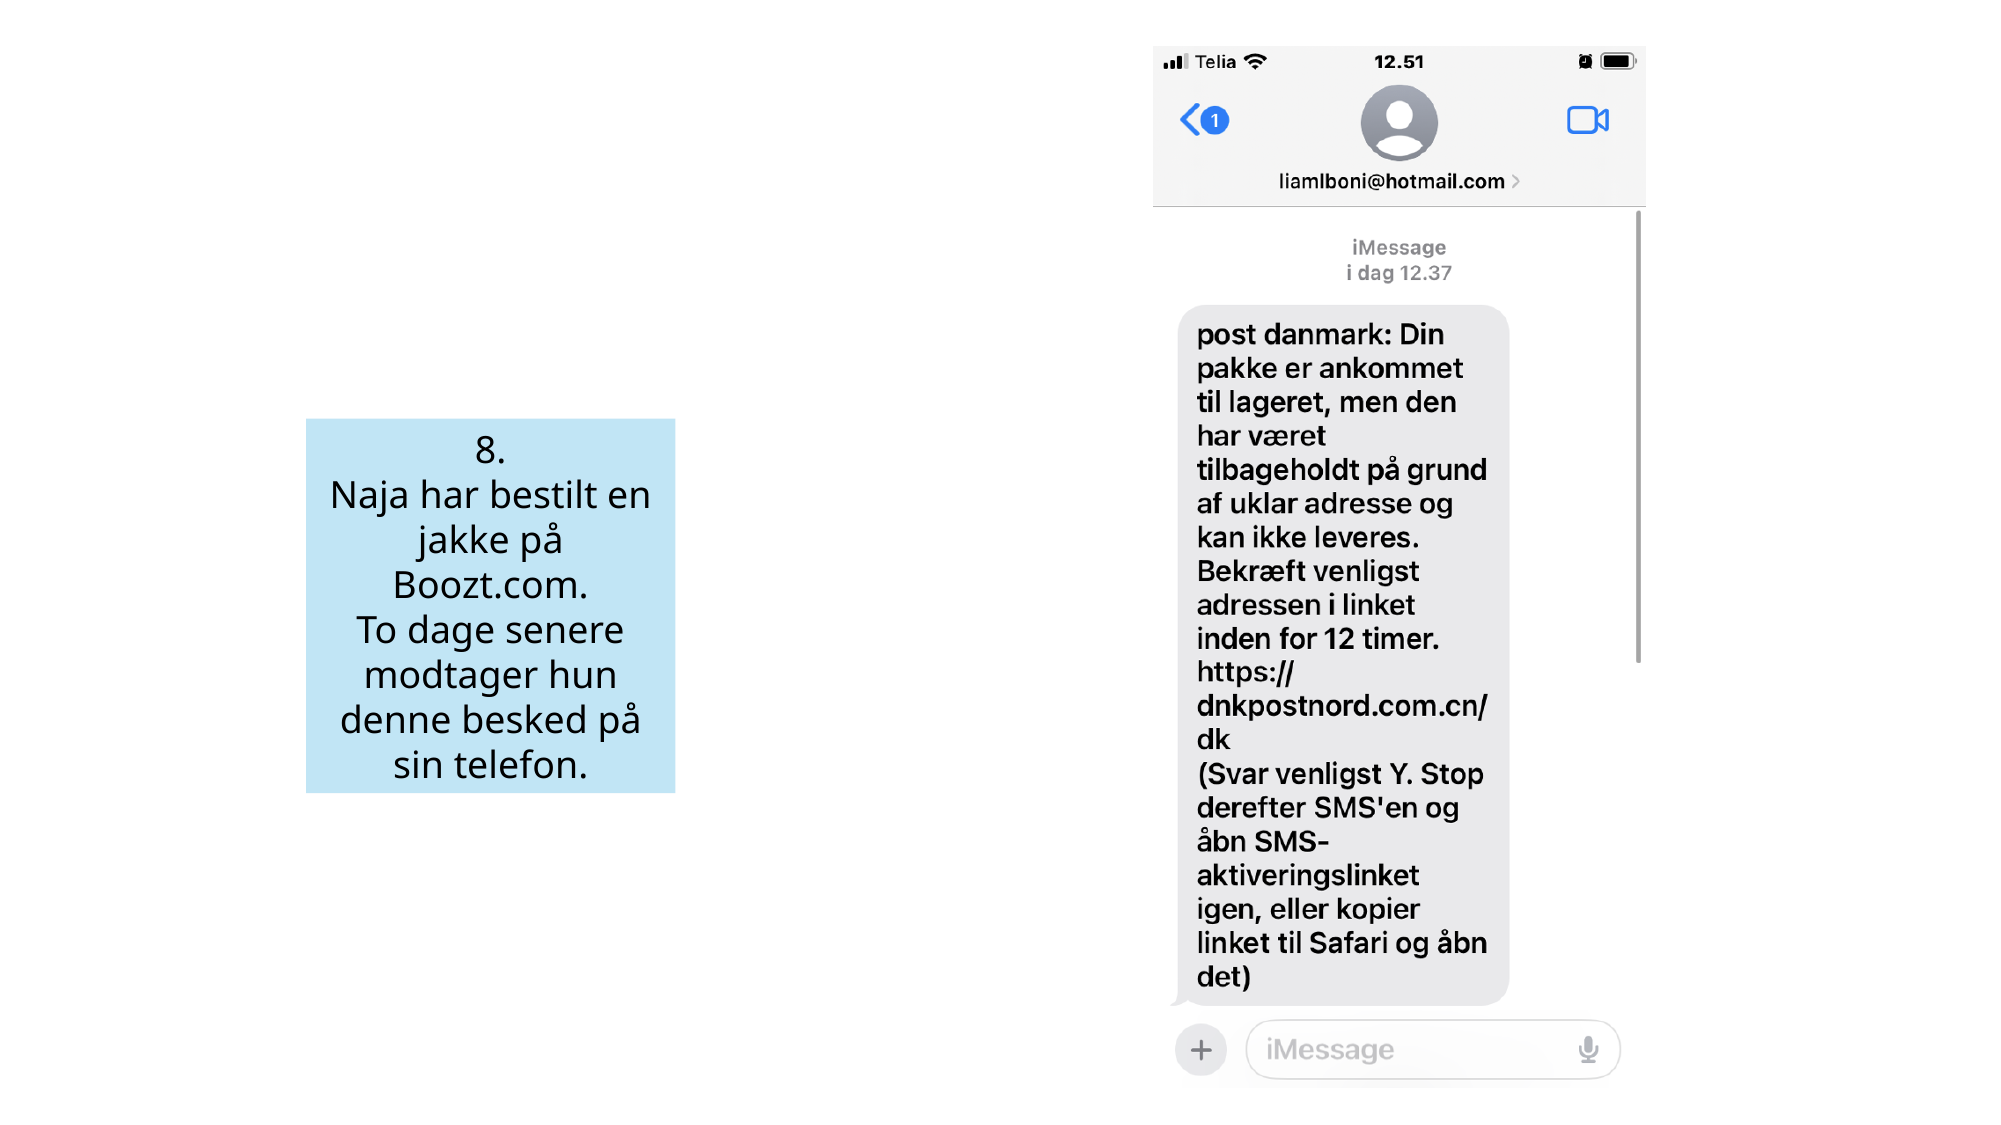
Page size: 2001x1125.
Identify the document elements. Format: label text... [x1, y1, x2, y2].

picture [1146, 36, 1654, 1088]
text_box 8. Naja har bestilt en jakke på Boozt.com. To dage senere modtager hun denne besked på sin telefon. [306, 418, 676, 794]
